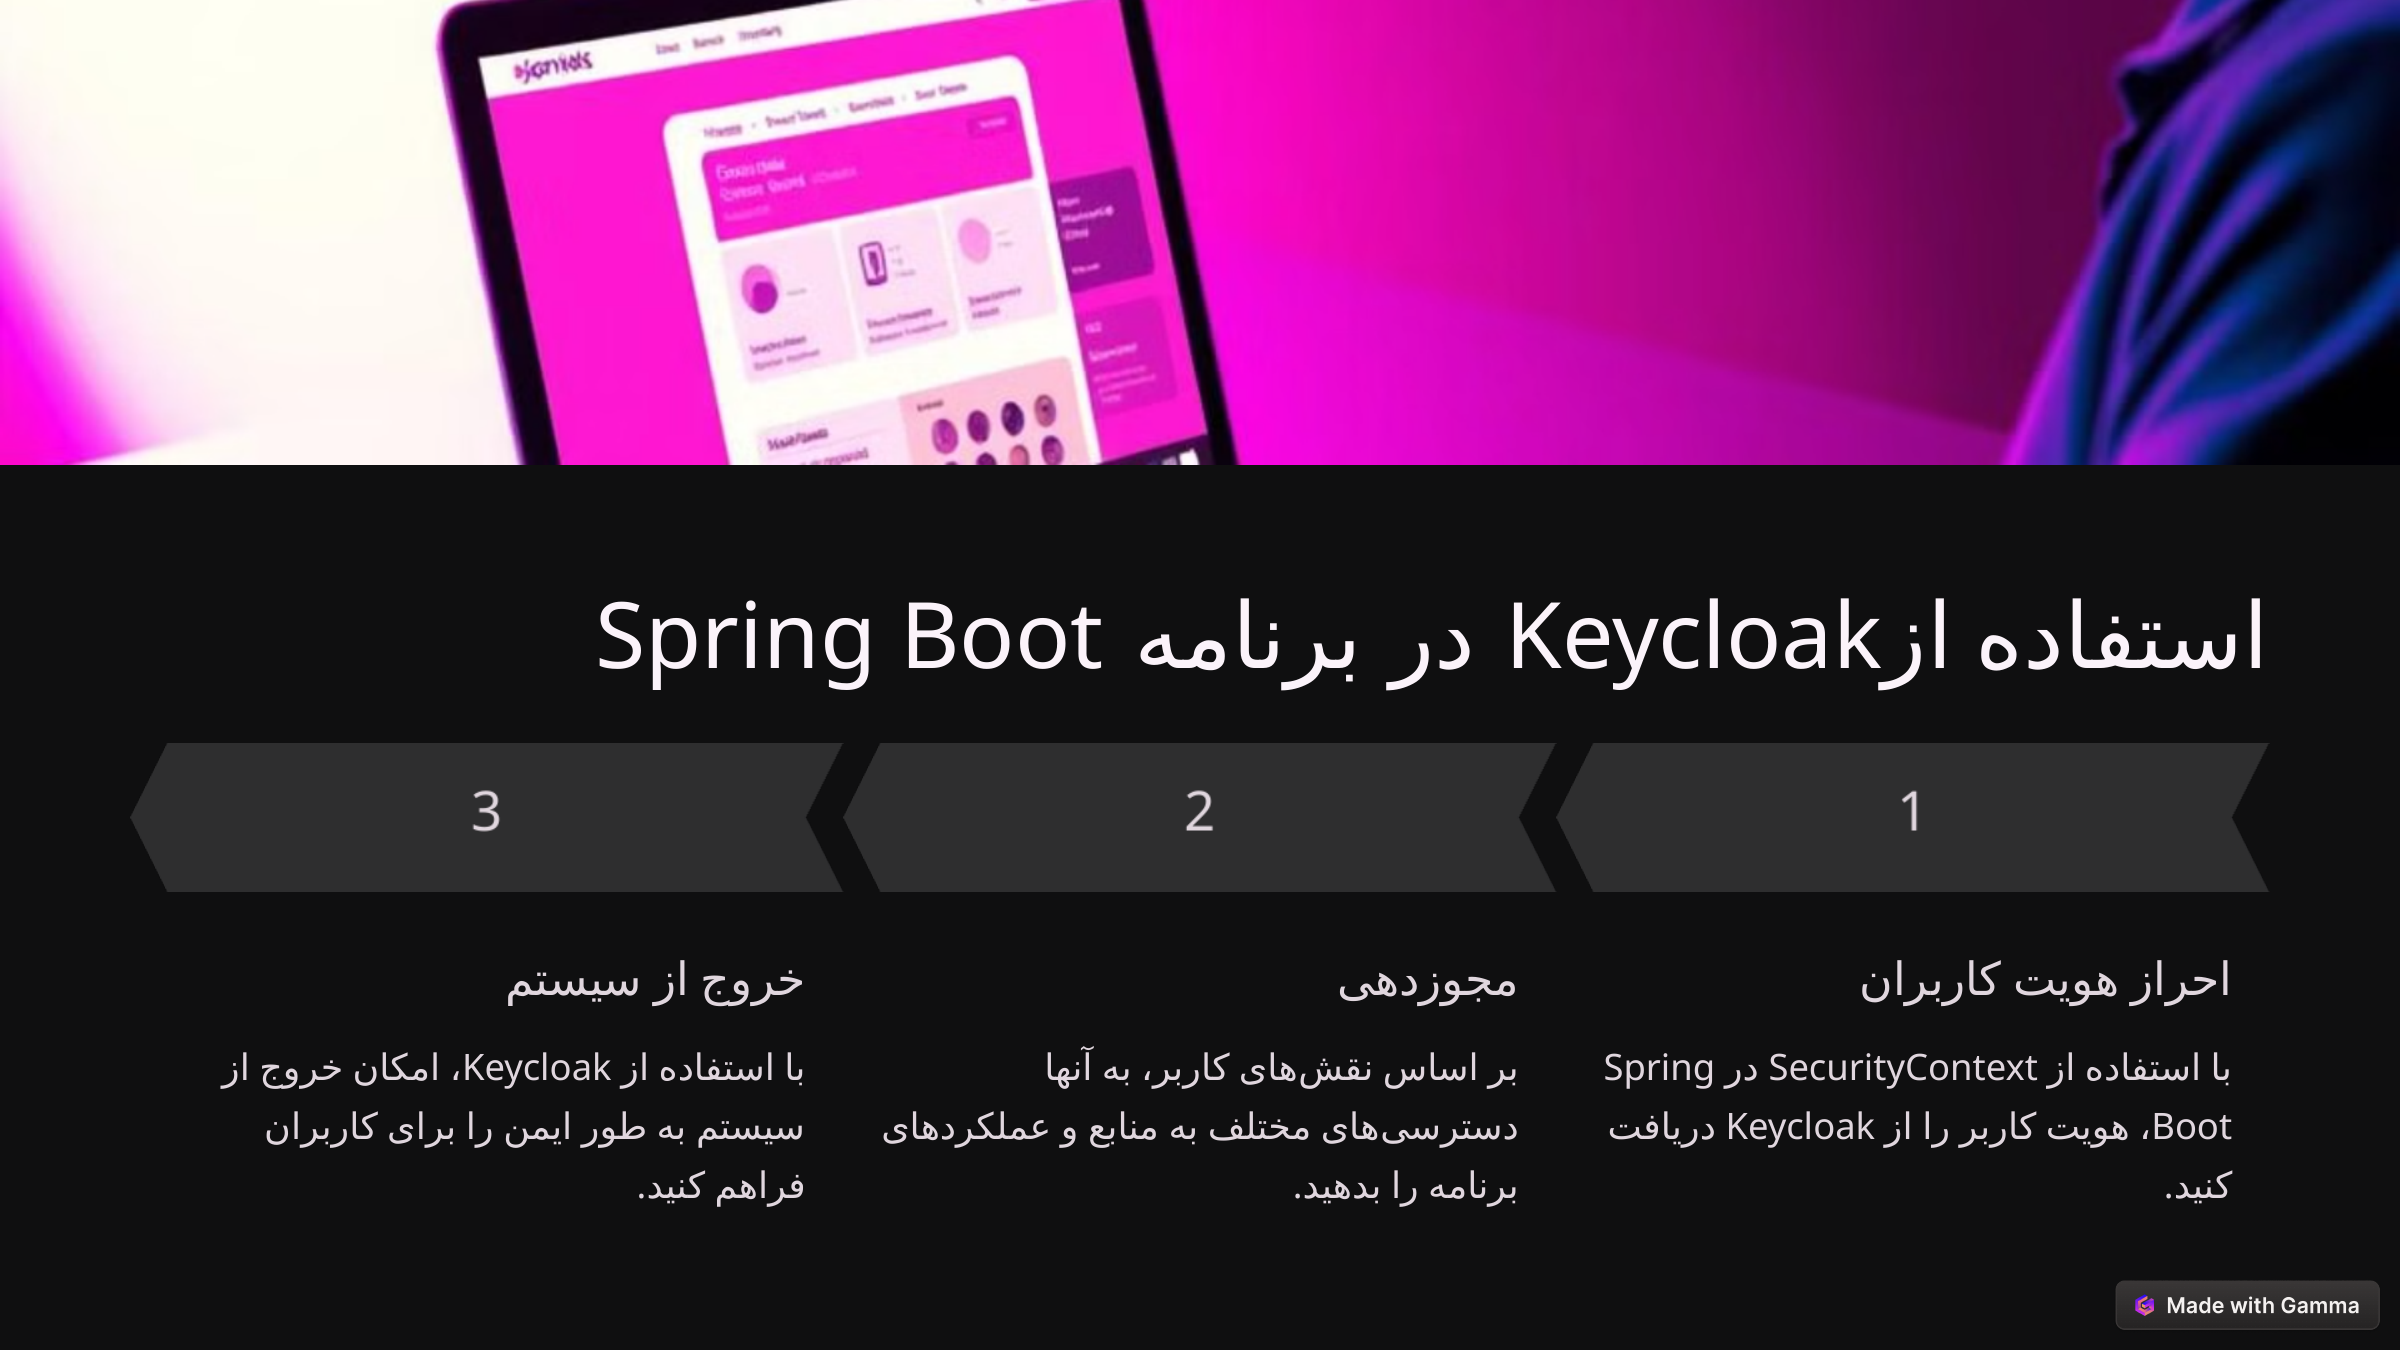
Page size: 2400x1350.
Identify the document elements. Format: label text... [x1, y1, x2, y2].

text_box با استفاده از SecurityContext در Spring Boot، هویت کاربر را از Keycloak دریافت کنید. [1593, 1028, 2233, 1207]
text_box خروج از سیستم [341, 947, 807, 1006]
text_box احراز هویت کاربران [1767, 947, 2233, 1006]
text_box با استفاده از Keycloak، امکان خروج از سیستم به طور ایمن را برای کاربران فراهم کنید. [167, 1028, 807, 1207]
text_box استفاده ازKeycloak در برنامه Spring Boot [305, 571, 2270, 688]
picture [130, 743, 2270, 892]
picture [2106, 1271, 2389, 1339]
picture [0, 0, 2400, 466]
text_box مجوزدهی [1054, 947, 1520, 1006]
text_box بر اساس نقش‌های کاربر، به آنها دسترسی‌های مختلف به منابع و عملکردهای برنامه را بدهید. [880, 1028, 1520, 1207]
